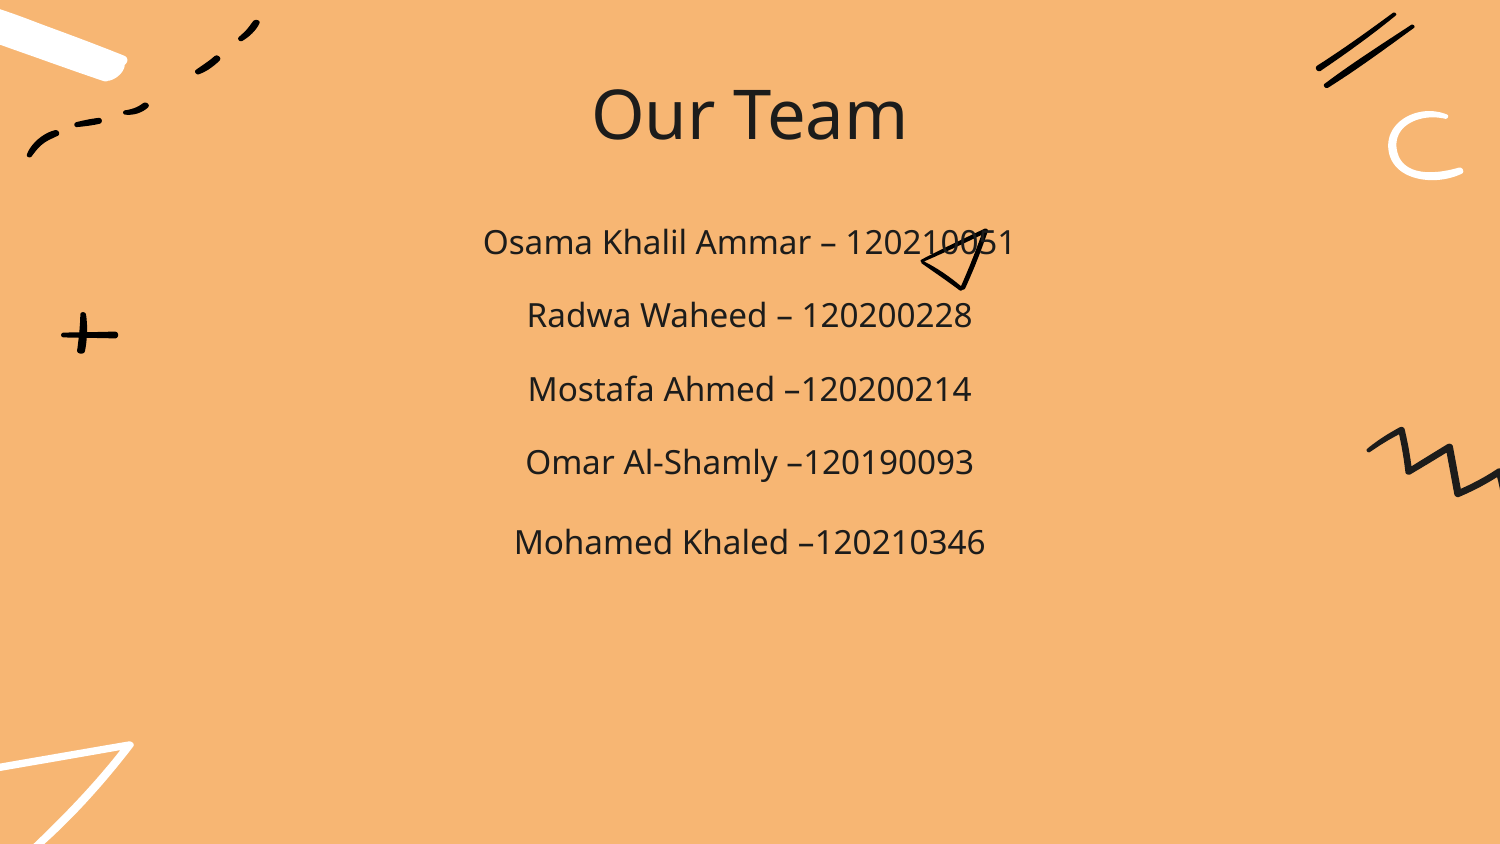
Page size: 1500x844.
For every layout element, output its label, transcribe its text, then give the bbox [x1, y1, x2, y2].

title Our Team [118, 55, 1382, 144]
subtitle Osama Khalil Ammar – 120210051 Radwa Waheed – 120200228 Mostafa Ahmed –120200214 Omar Al-Shamly –120190093 Mohamed Khaled –120210346 [135, 206, 1365, 773]
